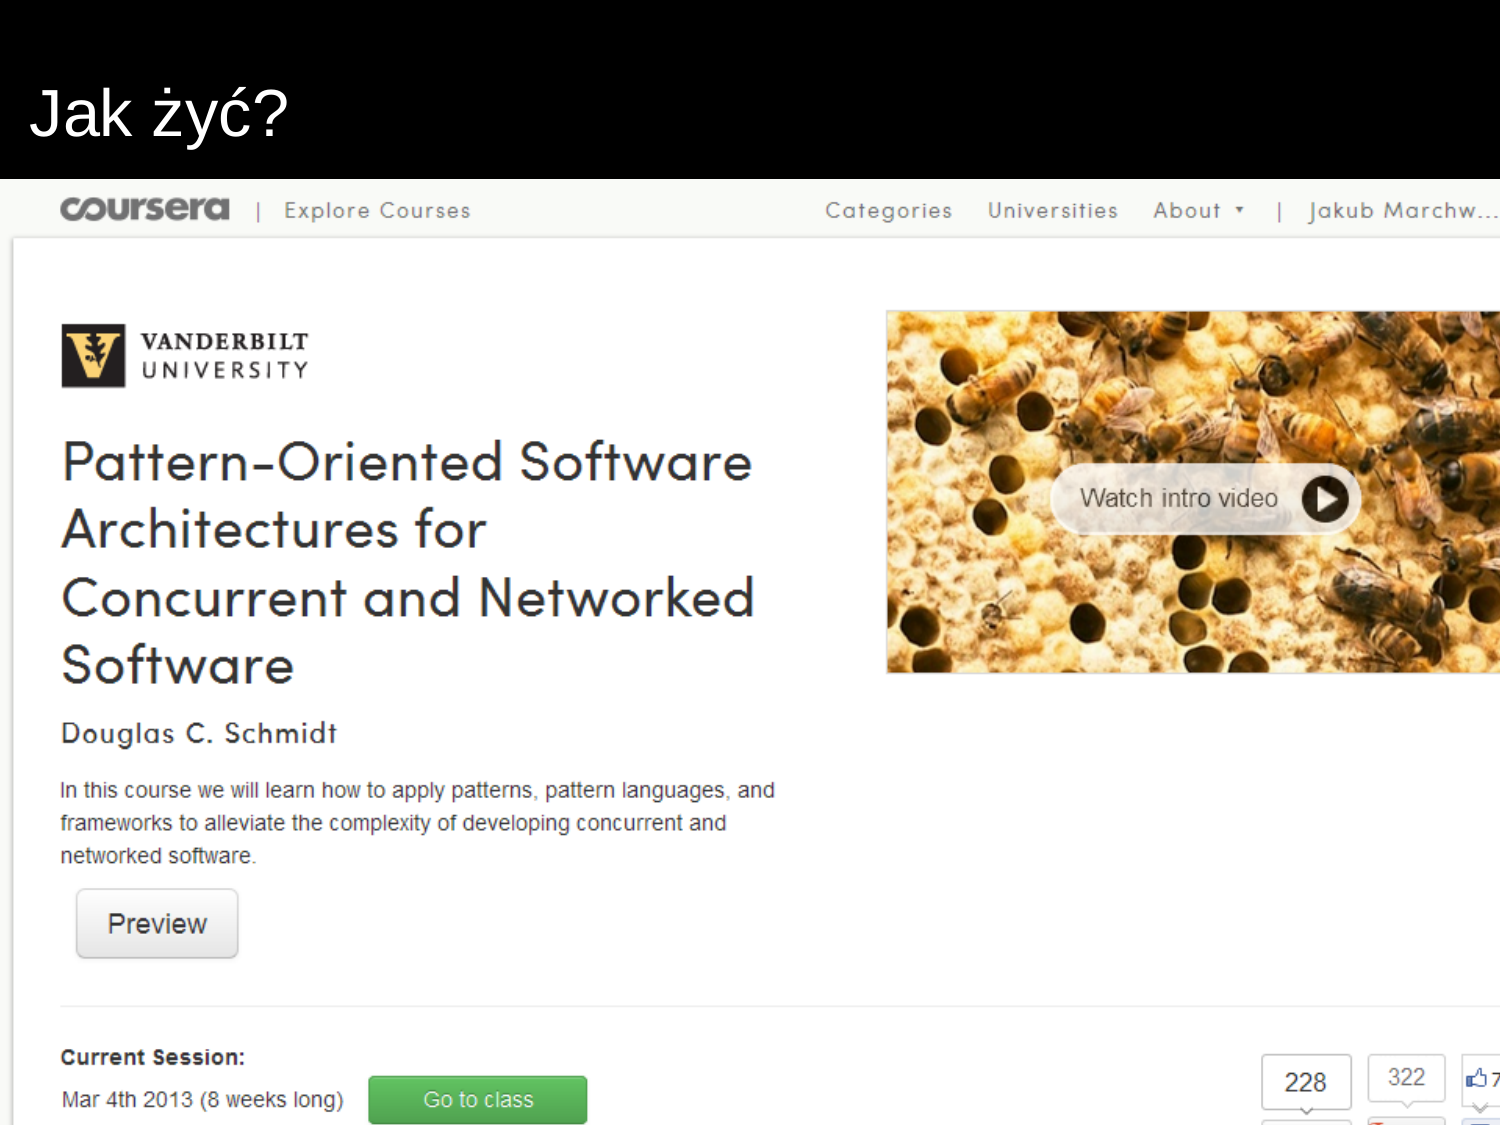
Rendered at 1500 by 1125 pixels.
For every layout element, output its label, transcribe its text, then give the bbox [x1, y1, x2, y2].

title Jak żyć? [0, 0, 1500, 177]
picture [0, 178, 1500, 1125]
